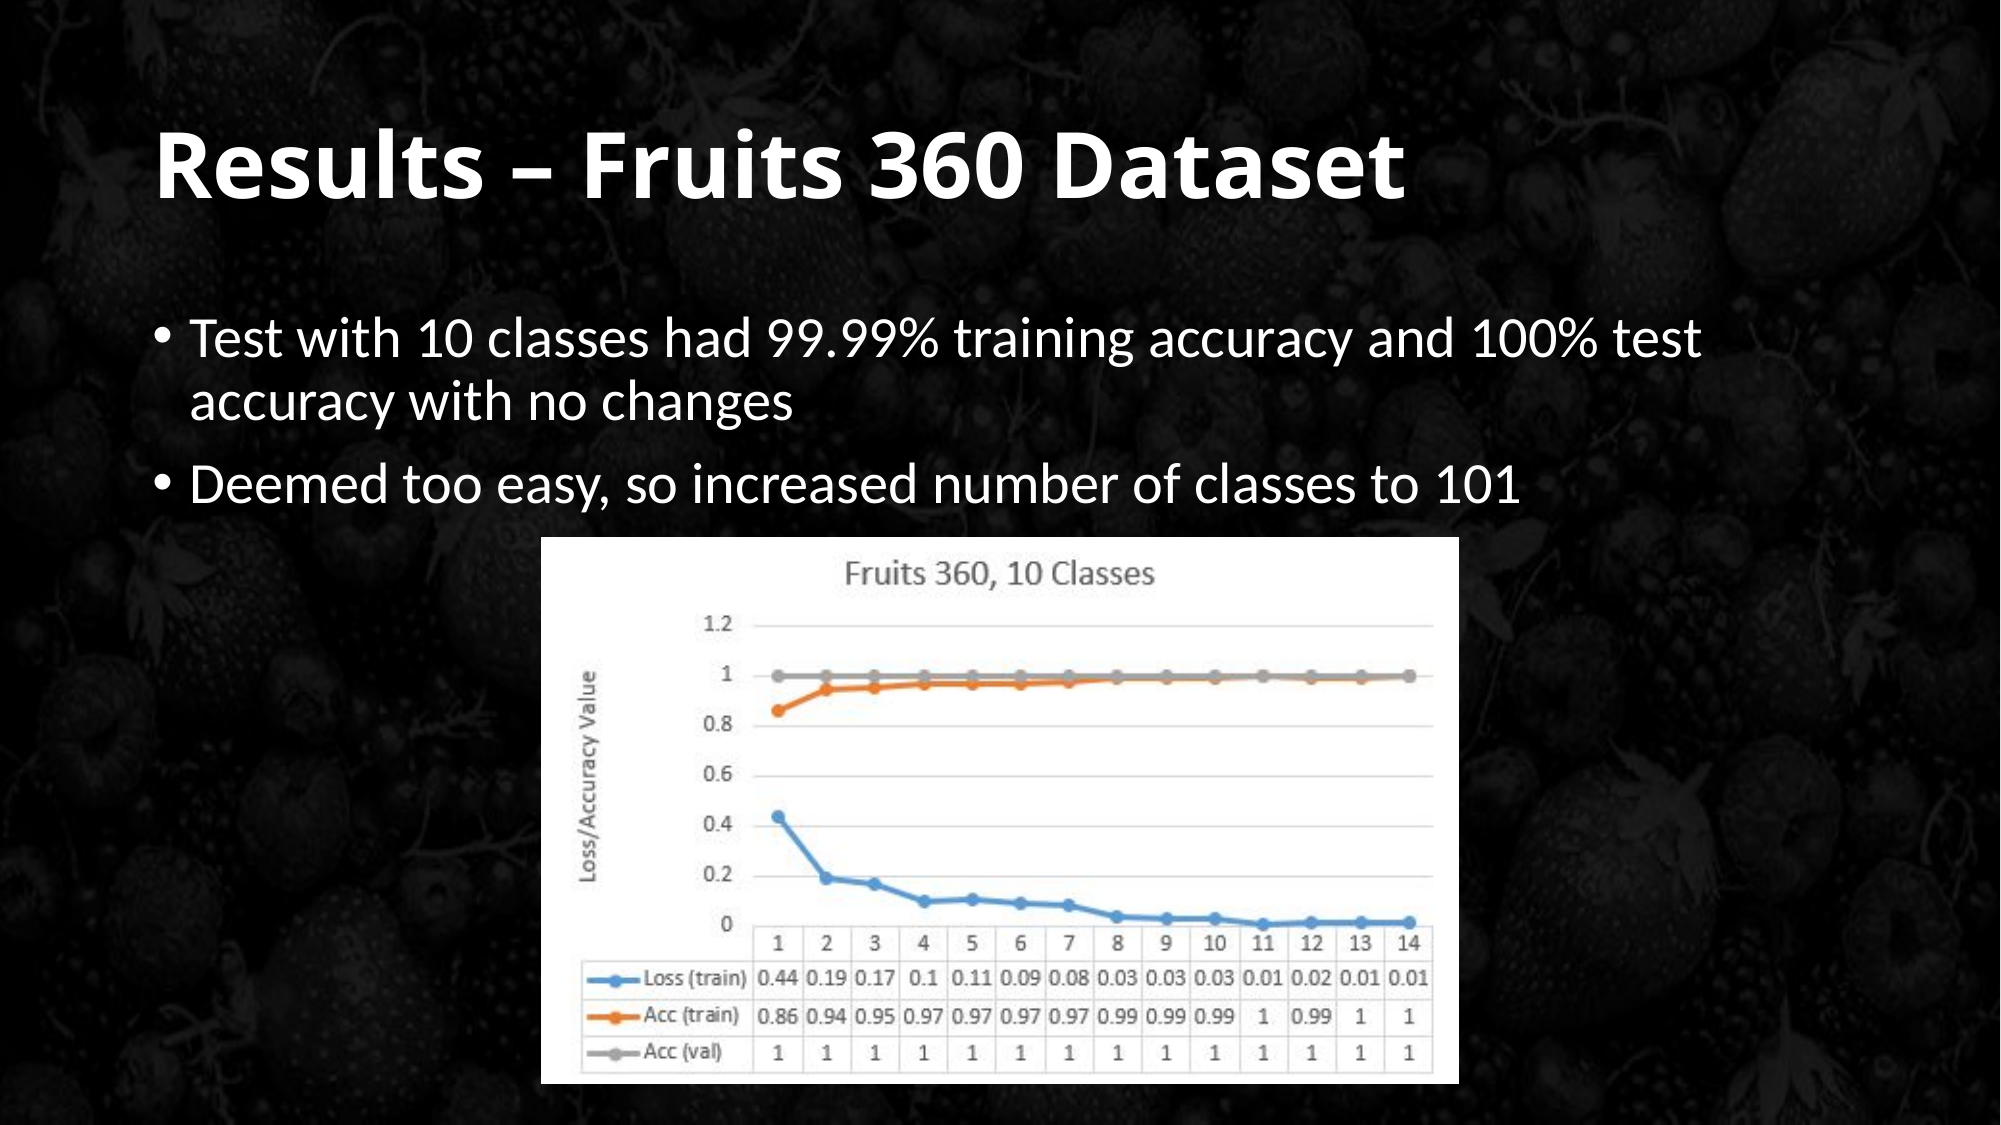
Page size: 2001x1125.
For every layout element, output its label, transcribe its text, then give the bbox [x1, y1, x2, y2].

title Results – Fruits 360 Dataset [137, 59, 1863, 278]
list Test with 10 classes had 99.99% training accuracy and 100% test accuracy with no changes Deemed too easy, so increased number of classes to 101 [137, 299, 1863, 1014]
picture [0, 0, 2001, 1125]
